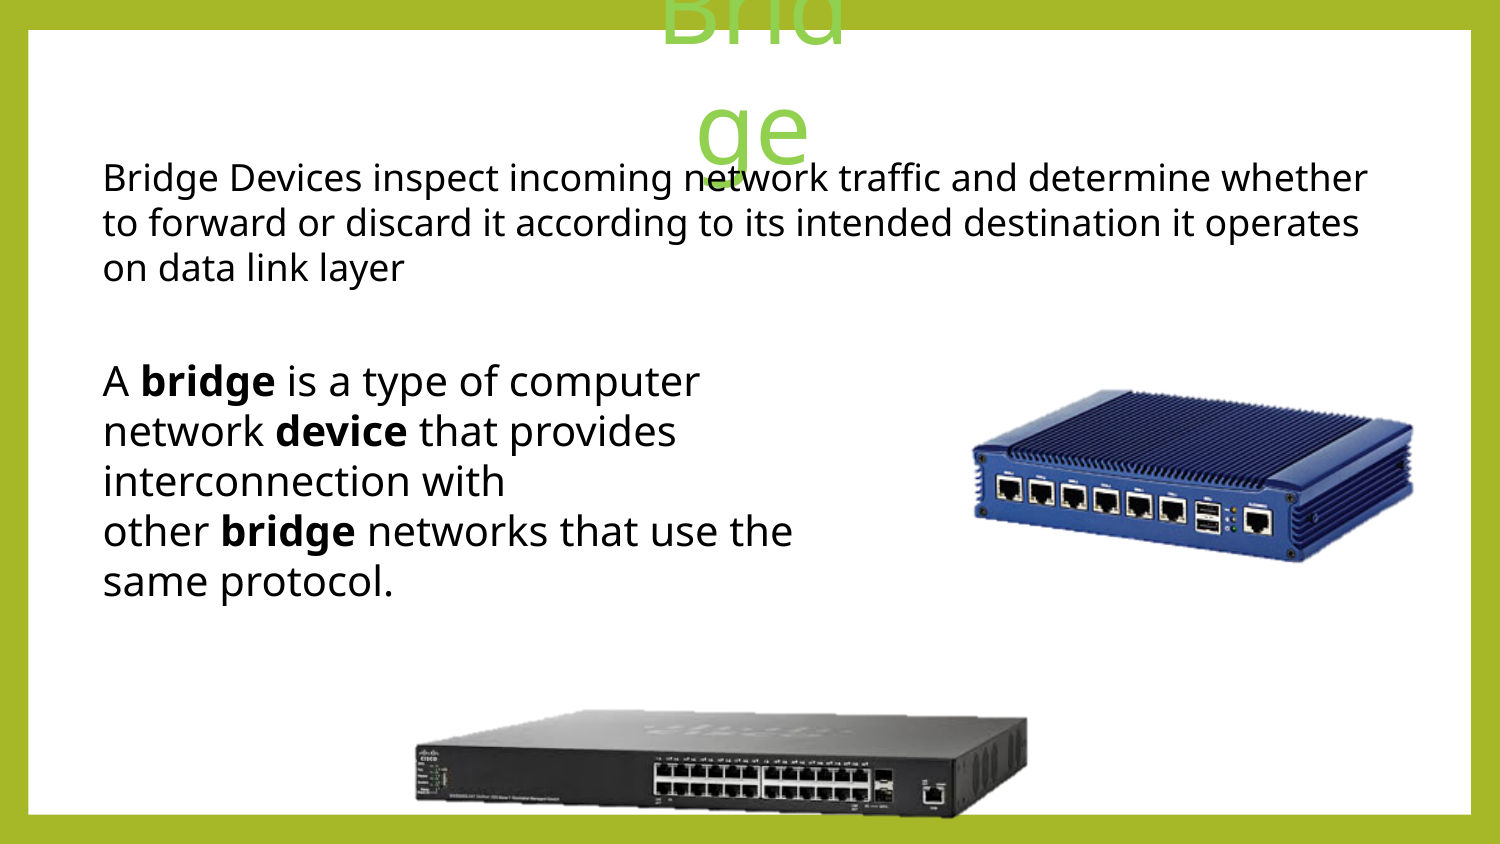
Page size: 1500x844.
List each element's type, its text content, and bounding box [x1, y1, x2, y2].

picture [949, 283, 1435, 673]
text_box A bridge is a type of computer network device that provides interconnection with other bridge networks that use the same protocol. [87, 346, 888, 612]
text_box Bridge Devices inspect incoming network traffic and determine whether to forward or discard it according to its intended destination it operates on data link layer [87, 146, 1413, 297]
text_box Bridge [624, 0, 880, 146]
picture [412, 696, 1037, 826]
